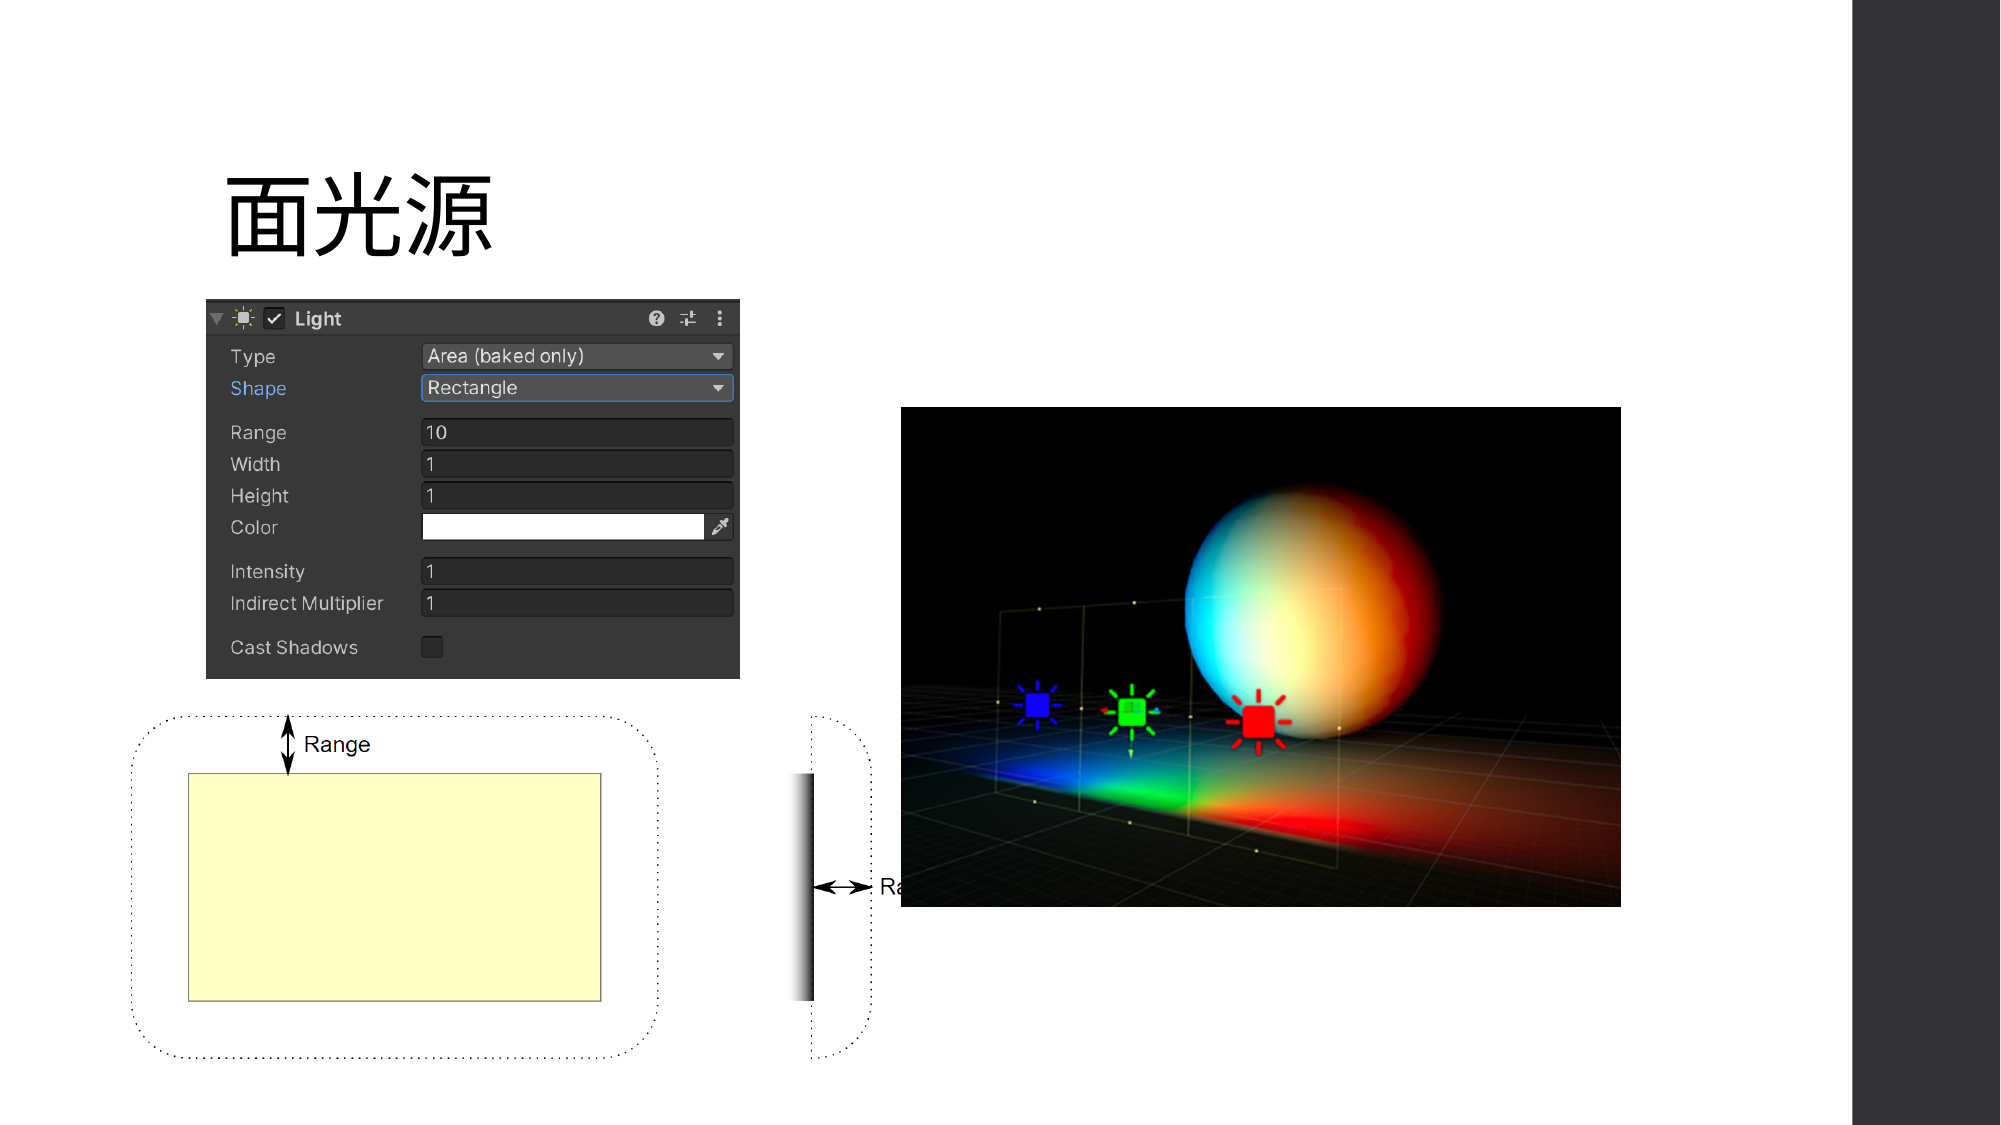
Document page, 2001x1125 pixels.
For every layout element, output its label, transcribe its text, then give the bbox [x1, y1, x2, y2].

picture [123, 407, 1621, 1073]
title 面光源 [206, 60, 1797, 278]
picture [206, 299, 740, 680]
